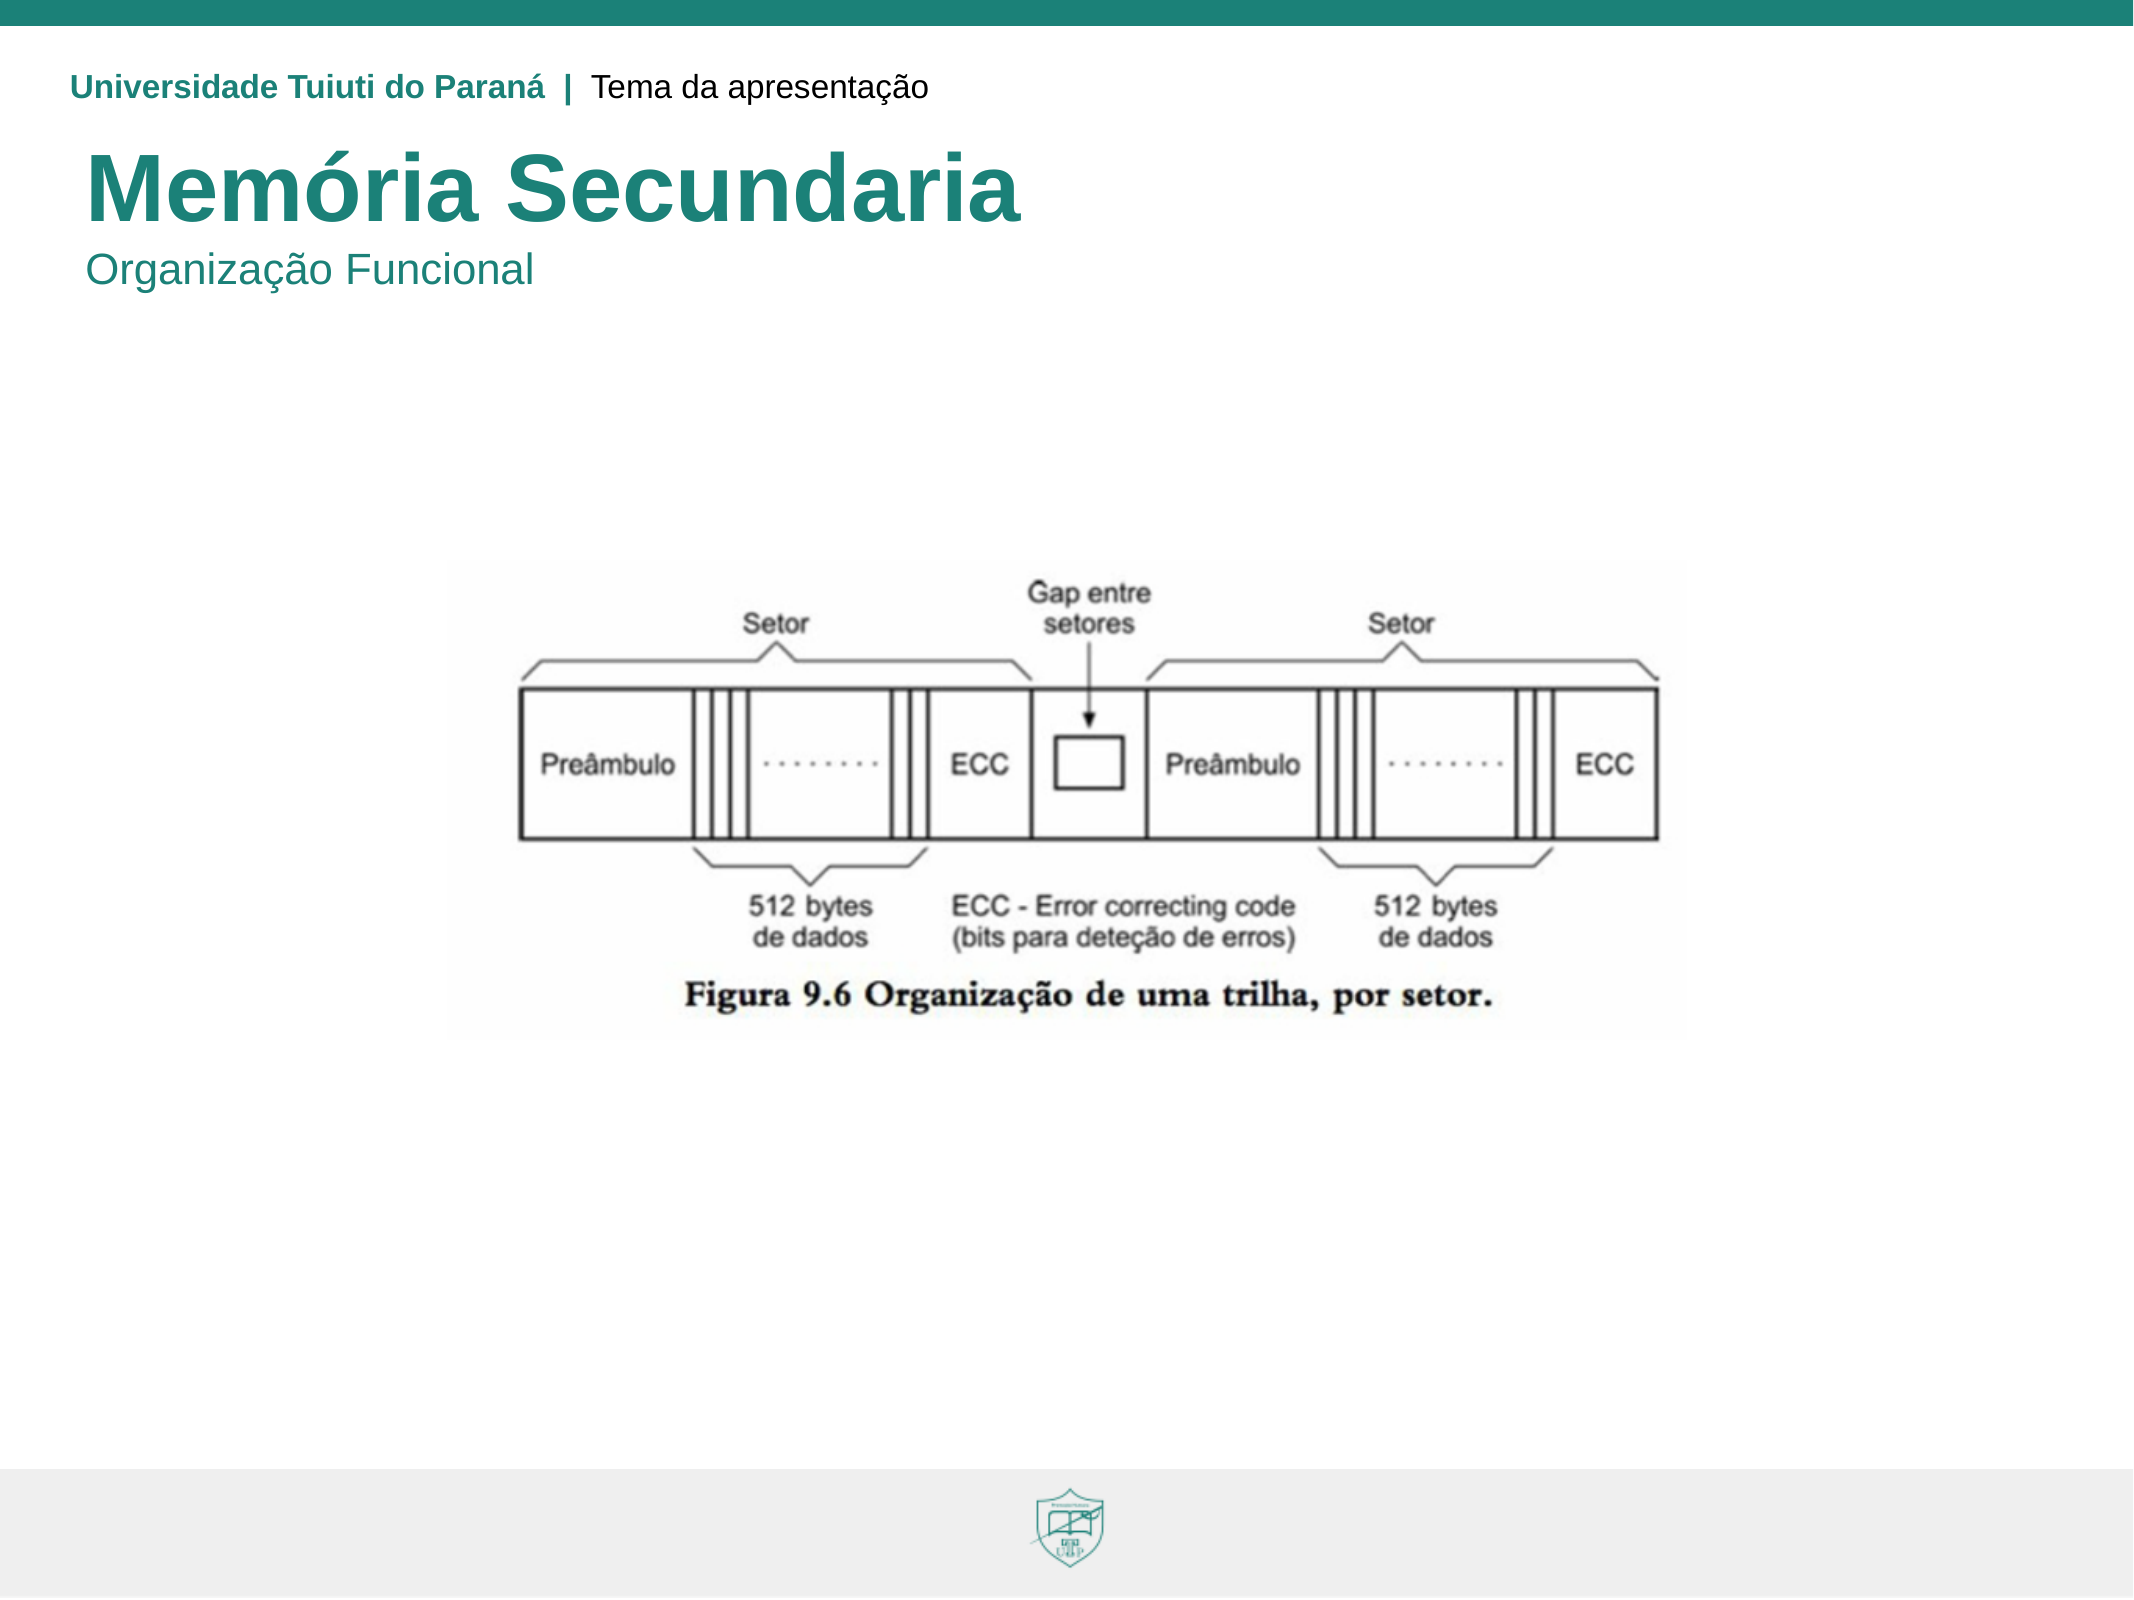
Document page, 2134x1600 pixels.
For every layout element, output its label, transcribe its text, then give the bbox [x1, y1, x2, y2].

picture [0, 0, 2134, 26]
picture [446, 560, 1687, 1040]
picture [0, 1469, 2134, 1598]
text_box Memória Secundaria Organização Funcional [79, 119, 2010, 335]
text_box Universidade Tuiuti do Paraná | Tema da apresentação [63, 59, 936, 112]
